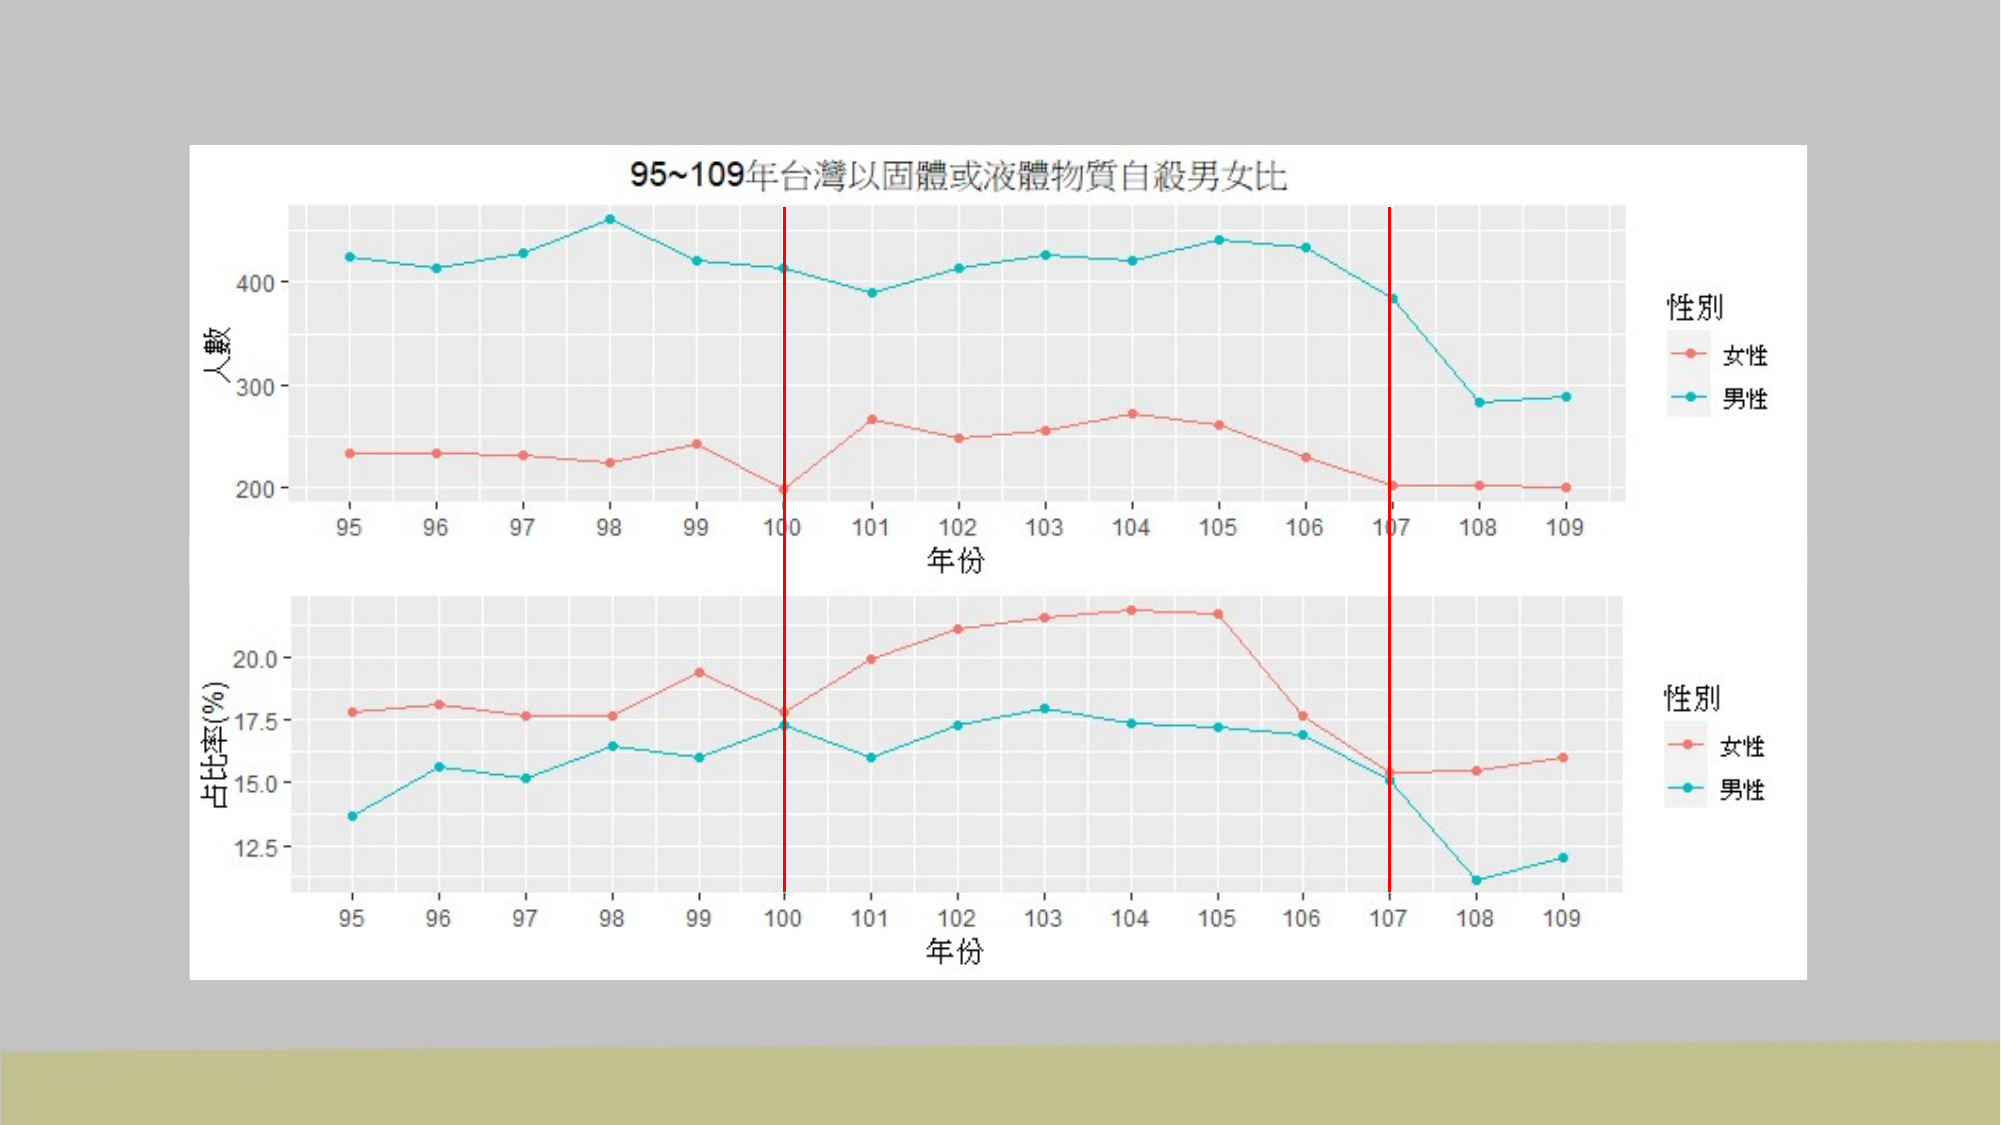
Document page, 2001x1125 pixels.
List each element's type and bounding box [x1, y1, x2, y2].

text_box [189, 145, 1808, 980]
picture [0, 0, 2001, 1125]
